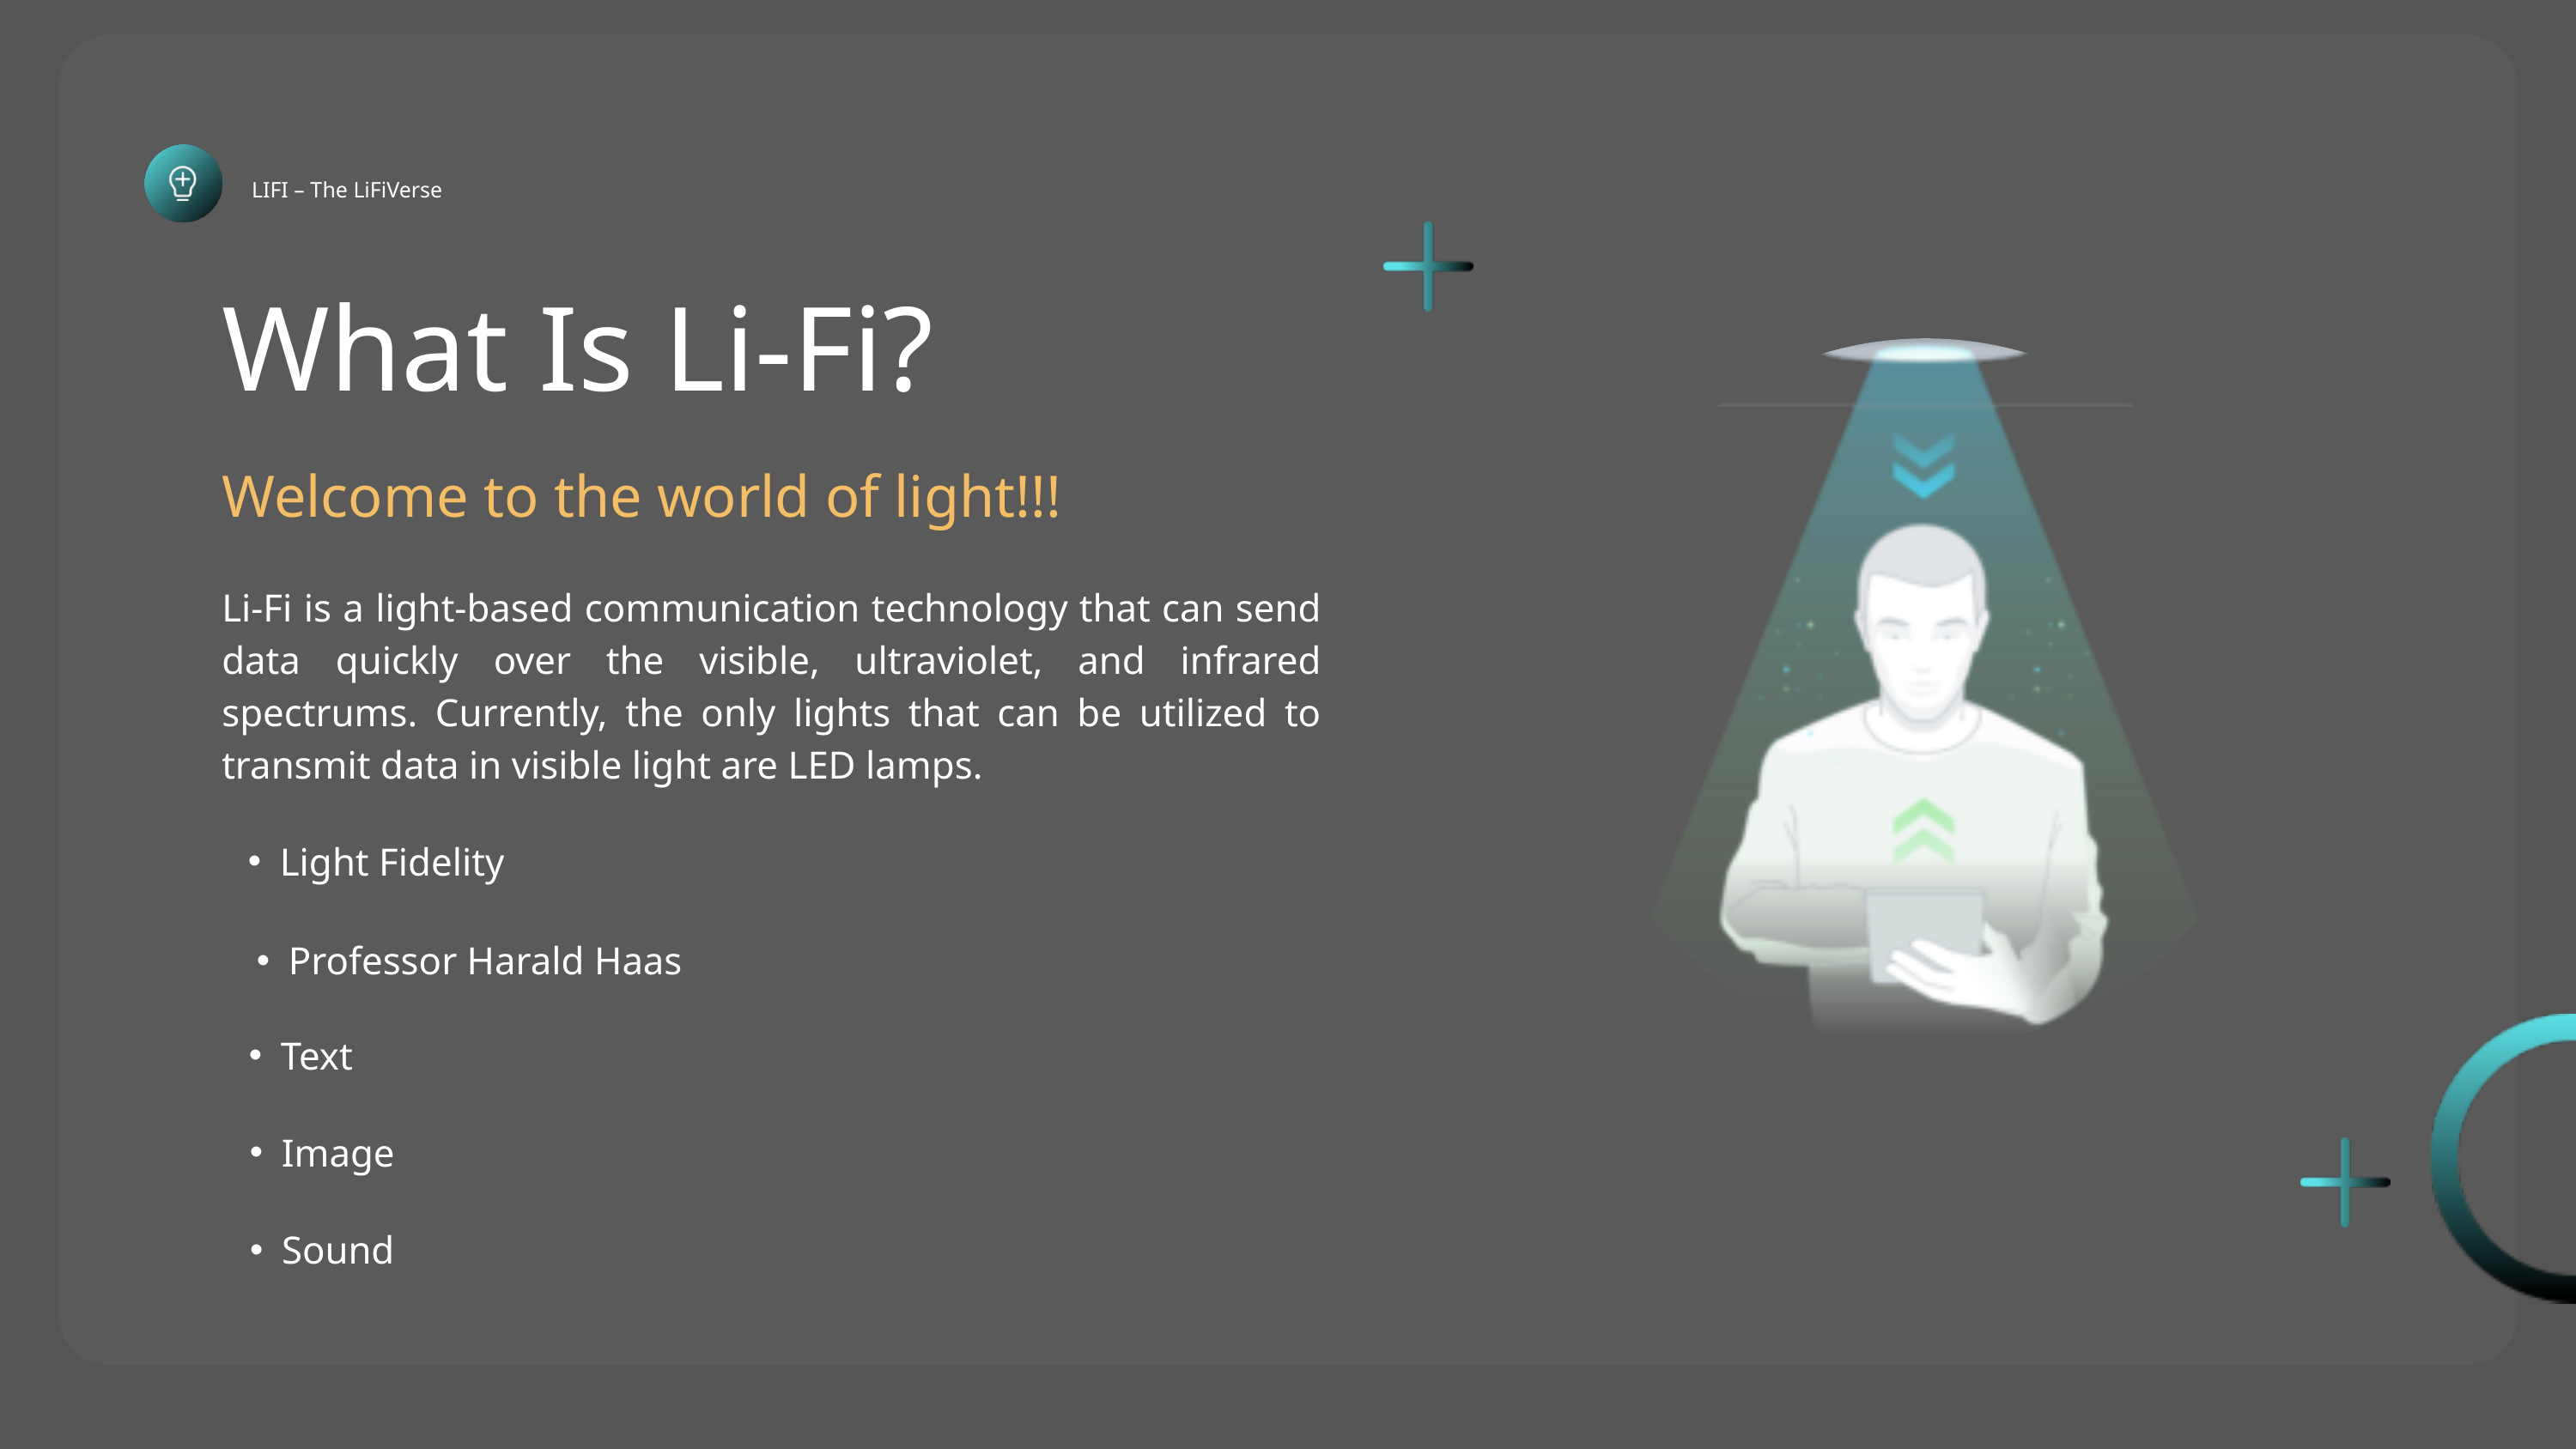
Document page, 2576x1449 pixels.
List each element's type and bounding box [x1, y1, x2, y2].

picture [2300, 1137, 2391, 1228]
picture [144, 144, 222, 222]
text_box [1571, 337, 2281, 1048]
text_box [58, 34, 2518, 1366]
picture [1383, 221, 1474, 312]
picture [2431, 1014, 2576, 1304]
